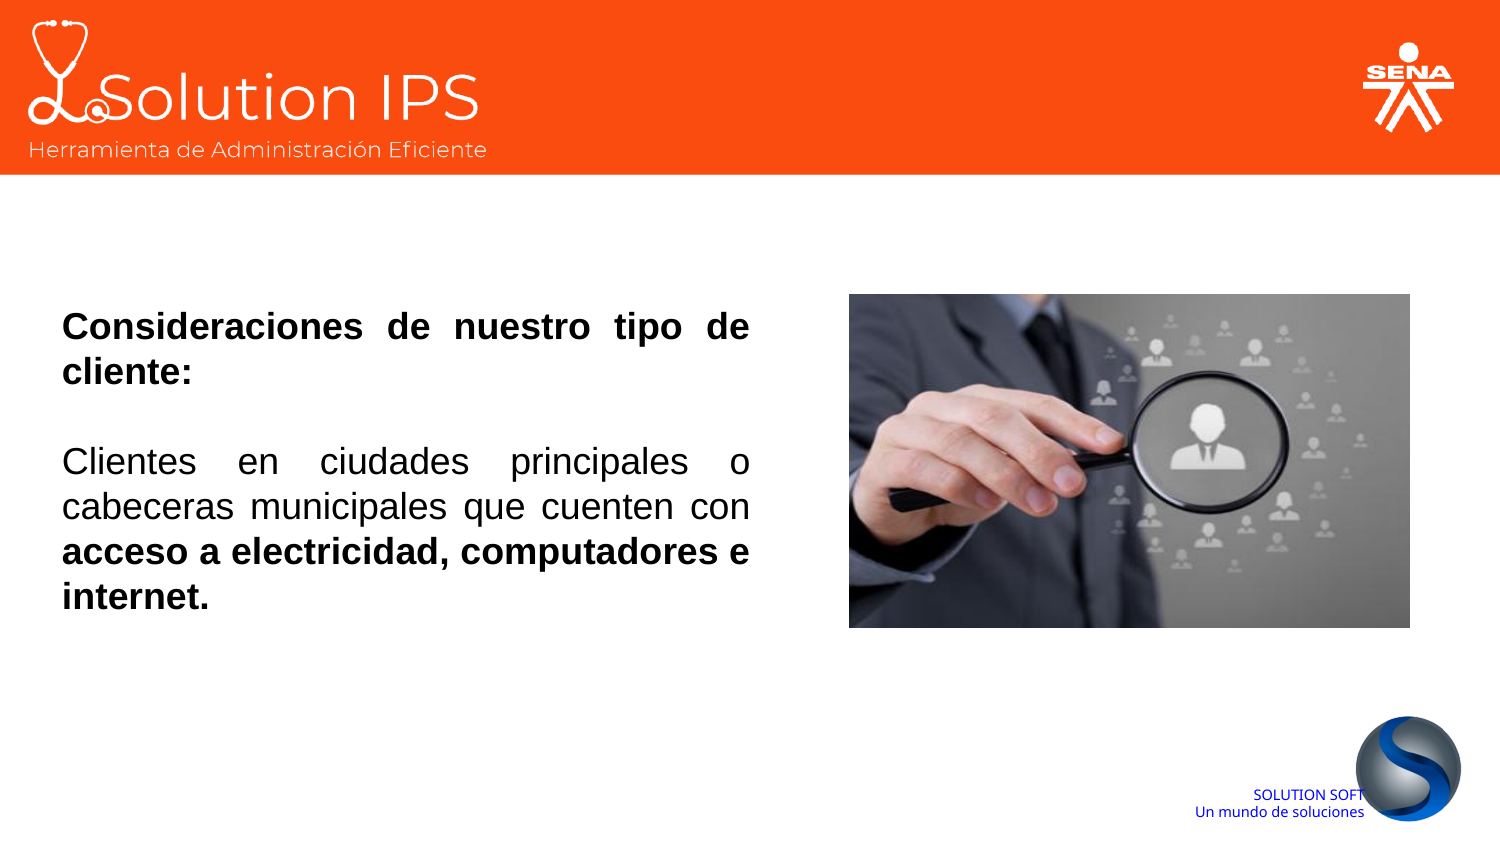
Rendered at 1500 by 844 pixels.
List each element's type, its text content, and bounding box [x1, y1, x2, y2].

picture [0, 0, 1500, 844]
text_box Consideraciones de nuestro tipo de cliente: Clientes en ciudades principales o cabeceras municipales que cuenten con acceso a electricidad, computadores e internet. [47, 294, 766, 625]
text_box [1176, 708, 1470, 832]
